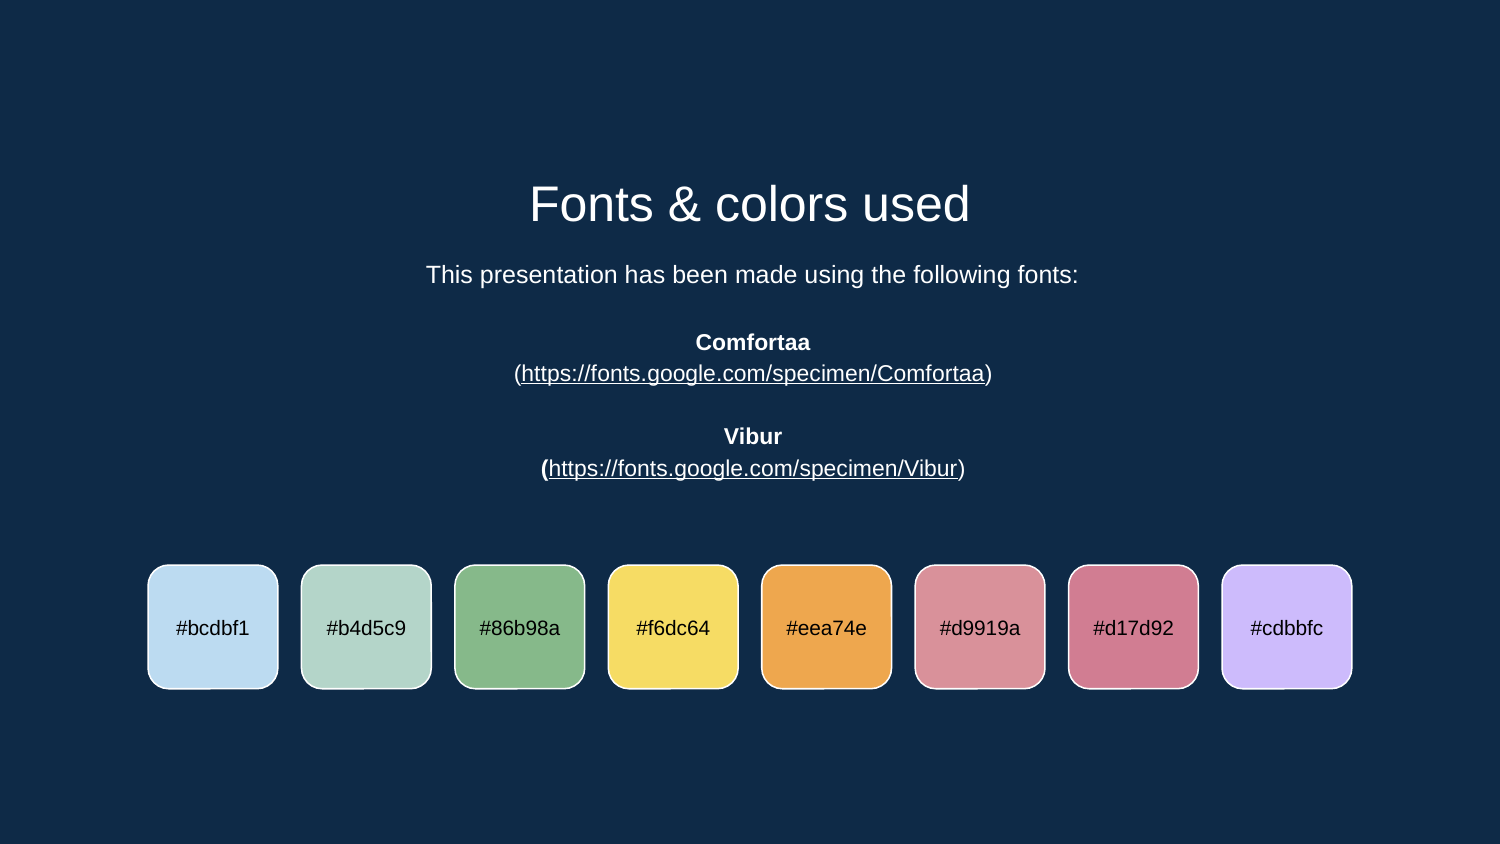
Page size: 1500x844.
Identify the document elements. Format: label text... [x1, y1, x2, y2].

text_box [454, 664, 585, 689]
text_box [761, 664, 892, 689]
text_box [608, 565, 739, 590]
text_box [454, 565, 585, 590]
text_box #bcdbf1 [148, 590, 278, 664]
text_box [915, 664, 1045, 689]
list Comfortaa (https://fonts.google.com/specimen/Comfortaa) Vibur (https://fonts.google.com/specimen/Vibur) [175, 314, 1332, 521]
text_box #d17d92 [1068, 590, 1199, 664]
list This presentation has been made using the following fonts: [175, 239, 1332, 312]
text_box [301, 565, 432, 590]
text_box [301, 664, 432, 689]
text_box #f6dc64 [608, 590, 739, 664]
text_box #d9919a [915, 590, 1045, 664]
title Fonts & colors used [171, 156, 1328, 236]
text_box #86b98a [454, 590, 585, 664]
text_box [1222, 664, 1352, 689]
text_box [761, 565, 892, 590]
text_box [1068, 565, 1199, 590]
text_box [608, 664, 739, 689]
text_box [148, 565, 278, 590]
text_box #cdbbfc [1222, 590, 1352, 664]
text_box [915, 565, 1045, 590]
text_box #b4d5c9 [301, 590, 432, 664]
text_box [1222, 565, 1352, 590]
text_box #eea74e [761, 590, 892, 664]
text_box [1068, 664, 1199, 689]
text_box [148, 664, 278, 689]
